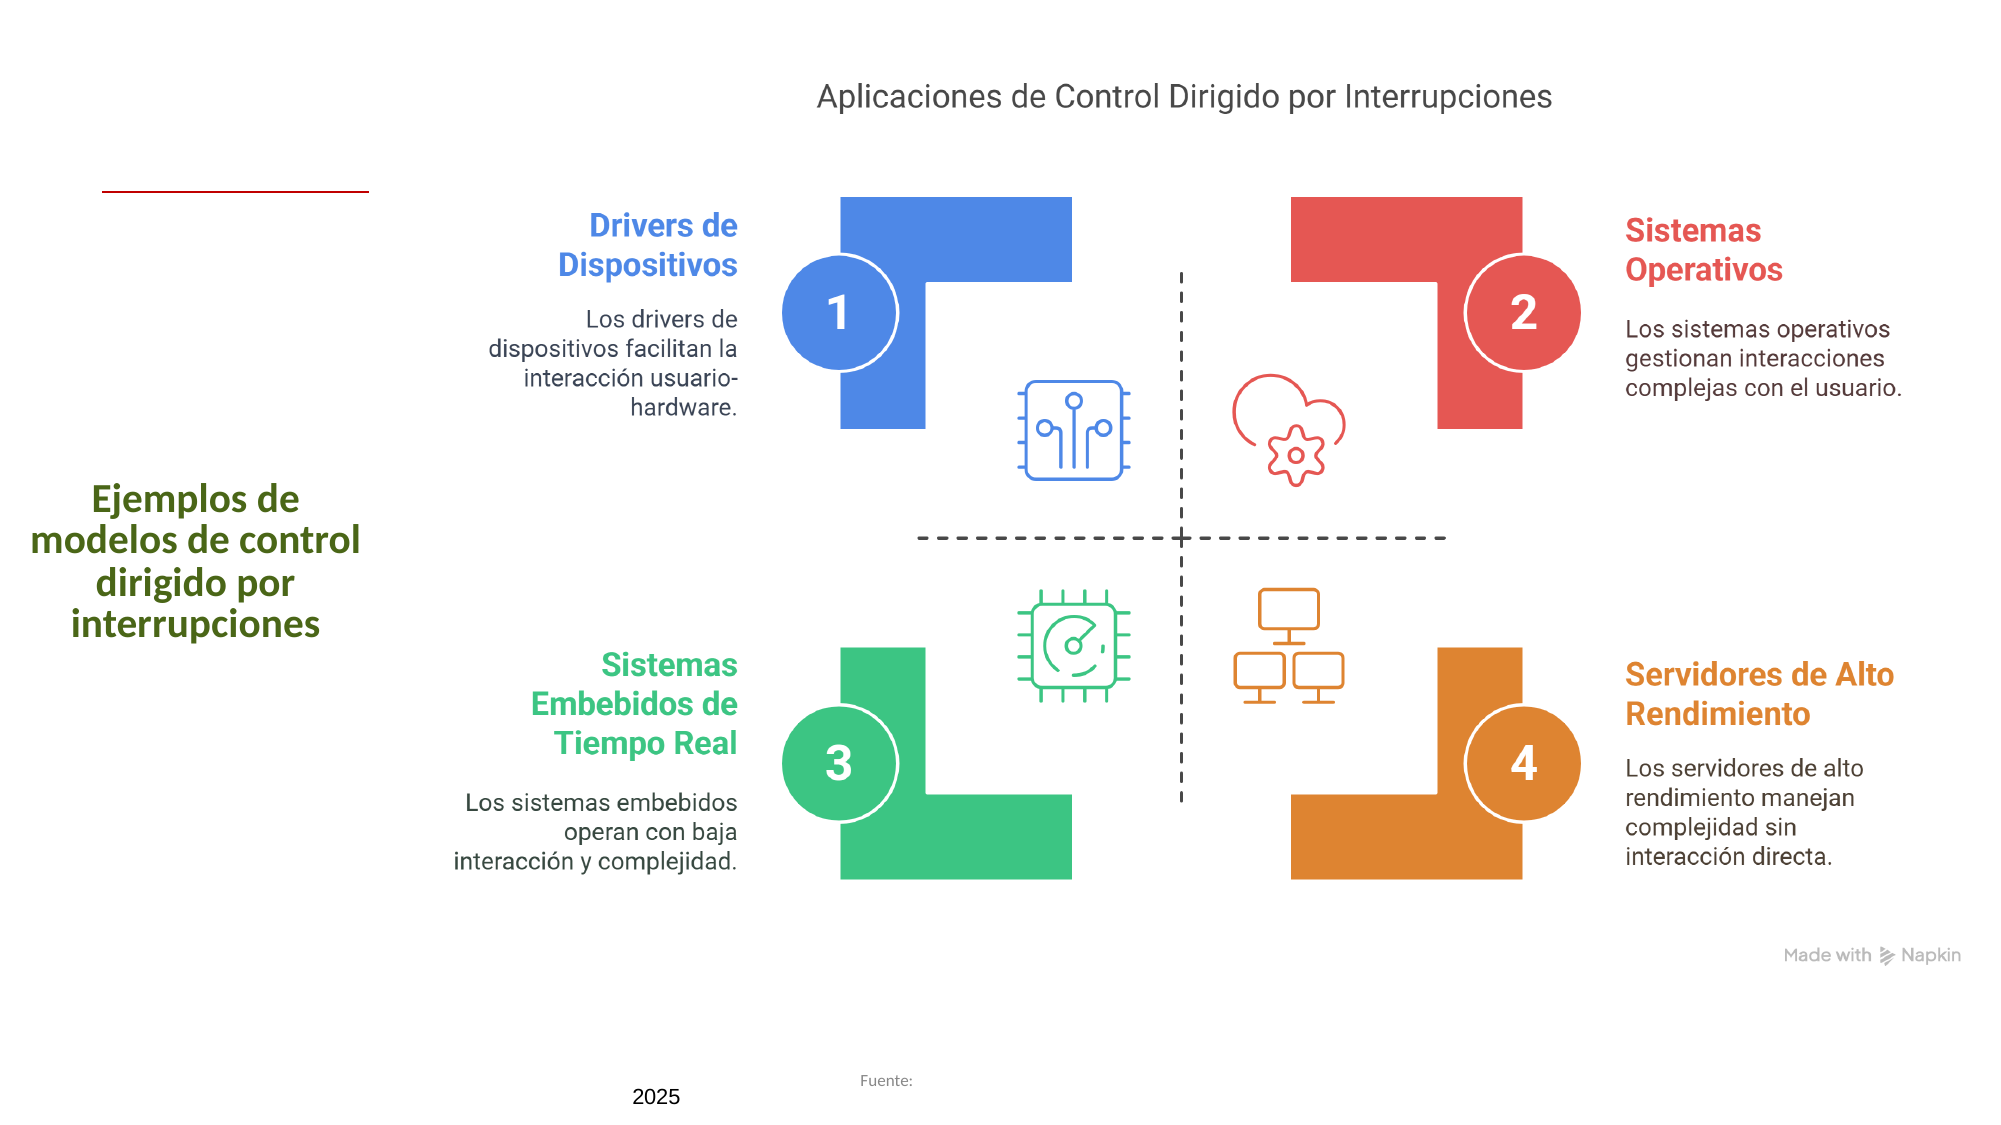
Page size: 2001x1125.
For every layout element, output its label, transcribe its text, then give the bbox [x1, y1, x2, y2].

picture [369, 0, 2000, 1000]
title Ejemplos de modelos de control dirigido por interrupciones [2, 469, 364, 656]
